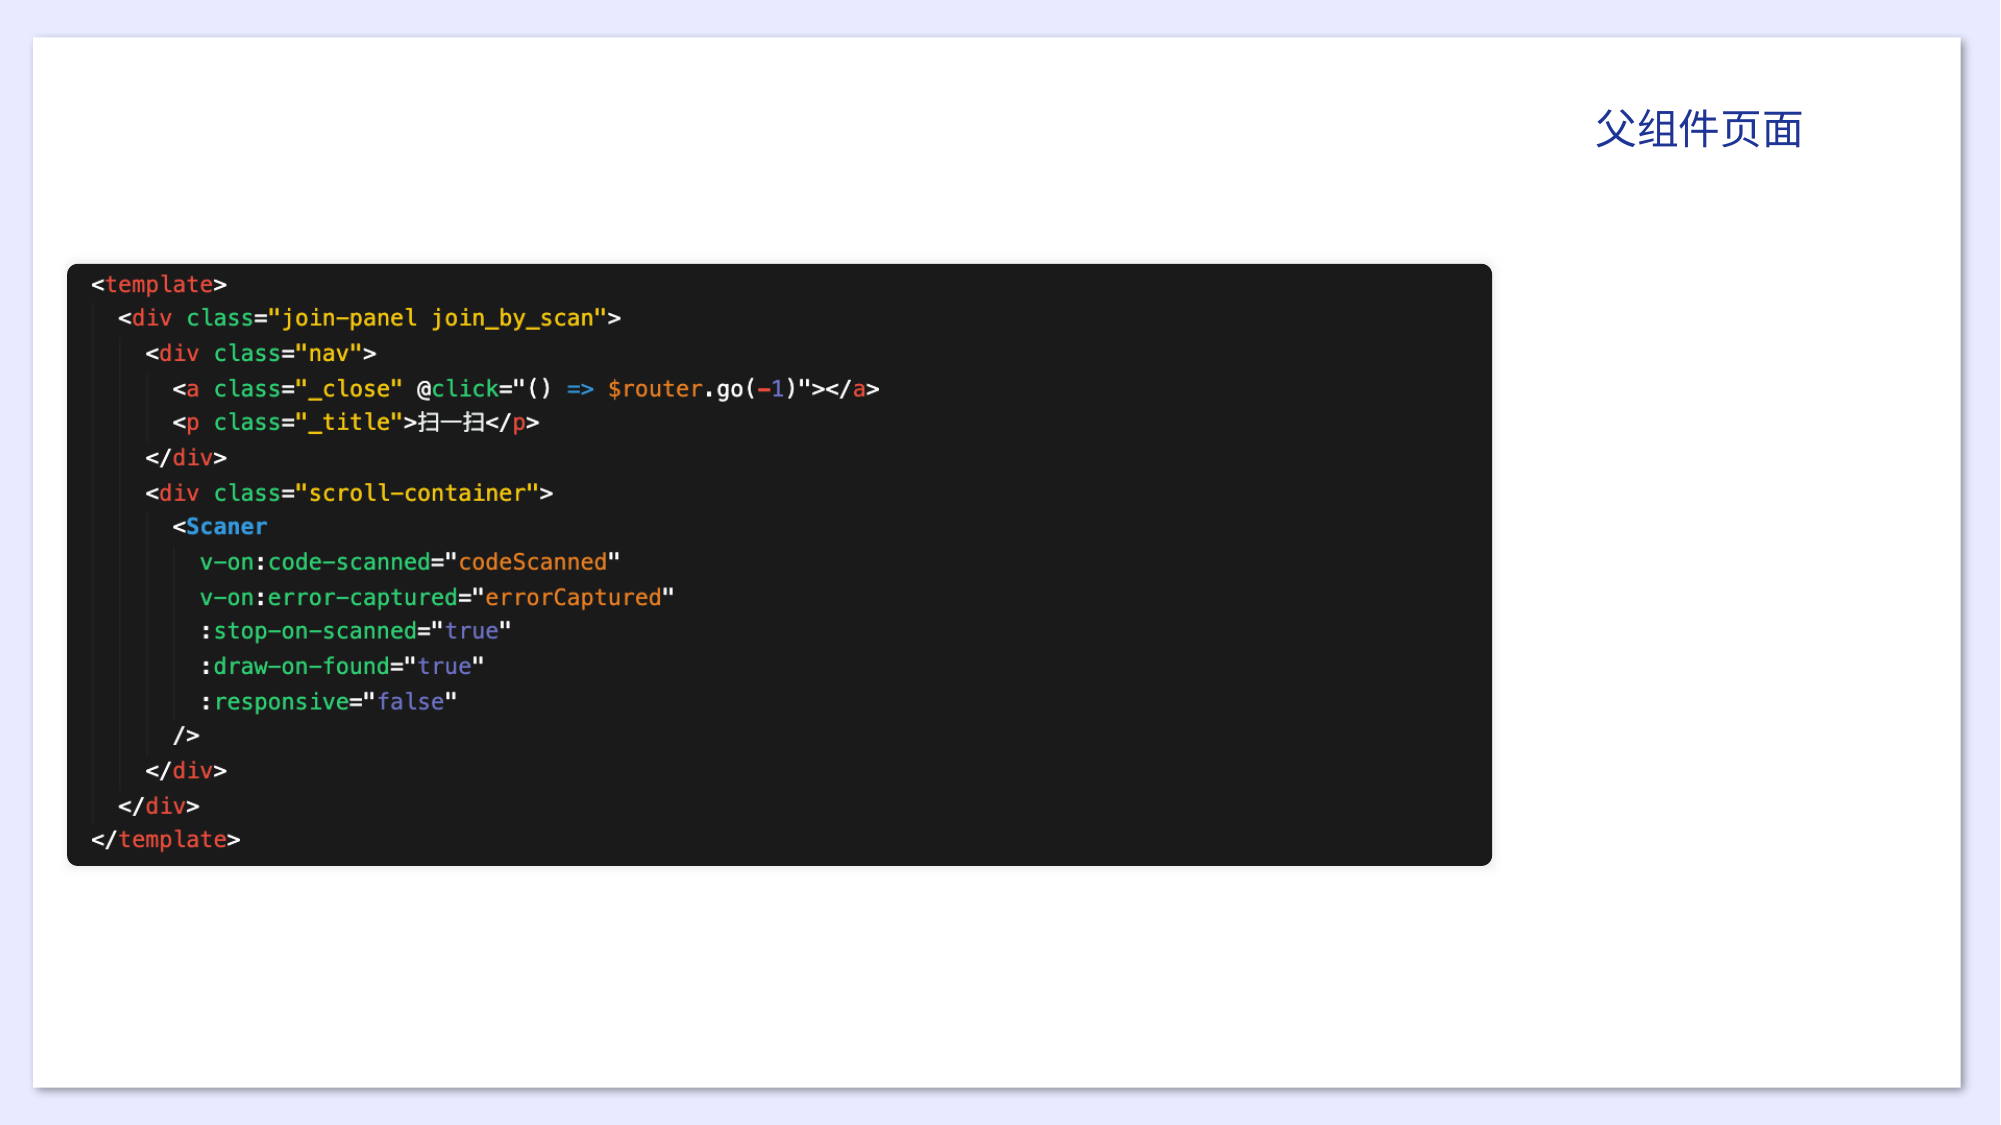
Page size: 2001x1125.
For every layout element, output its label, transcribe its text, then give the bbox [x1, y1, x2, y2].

text_box 父组件页面 [1580, 95, 1897, 160]
picture [67, 263, 1493, 866]
text_box [32, 36, 1962, 1089]
